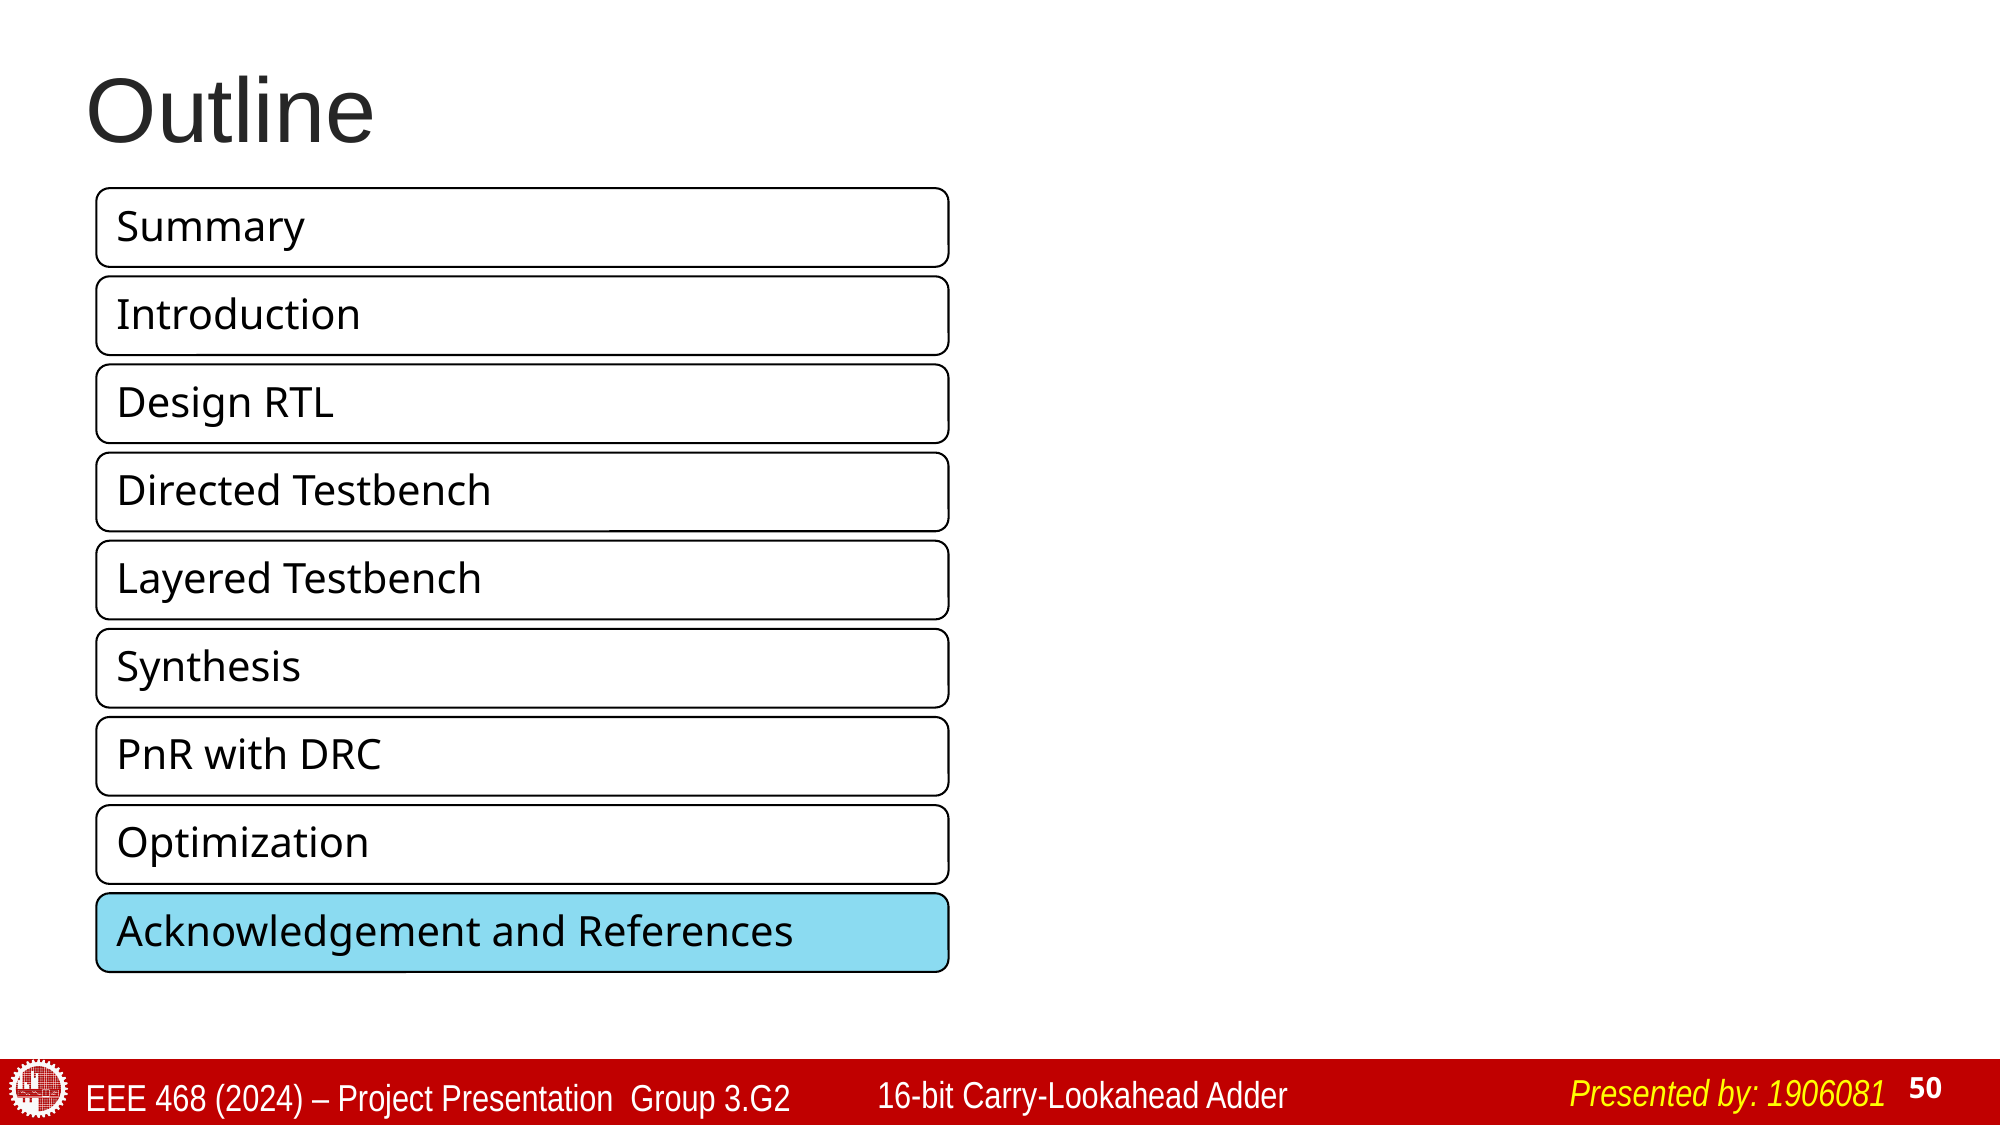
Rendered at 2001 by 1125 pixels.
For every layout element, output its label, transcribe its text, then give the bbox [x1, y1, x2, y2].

text_box Presented by: 1906081 [1554, 1061, 1902, 1122]
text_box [96, 183, 949, 977]
title Outline [70, 52, 1721, 173]
slide_number 50 [1902, 1066, 1958, 1118]
picture [8, 1059, 71, 1118]
footer 16-bit Carry-Lookahead Adder [862, 1063, 1499, 1125]
slide_number EEE 468 (2024) – Project Presentation Group 3.G2 [70, 1066, 862, 1125]
